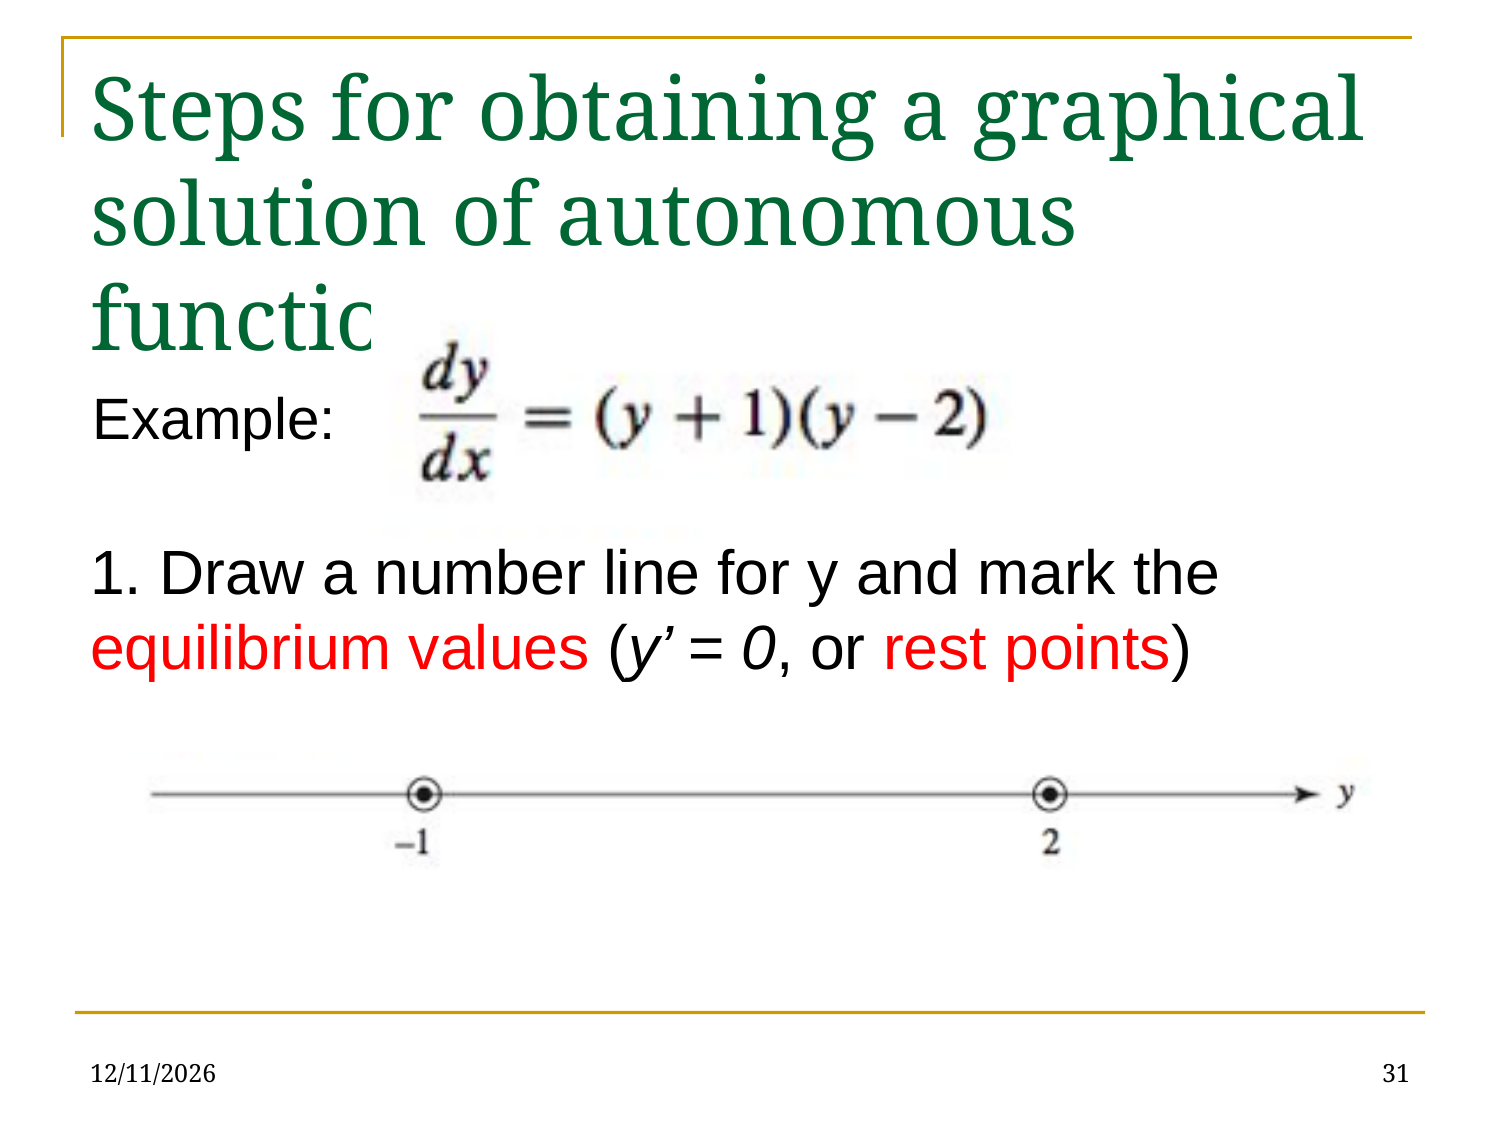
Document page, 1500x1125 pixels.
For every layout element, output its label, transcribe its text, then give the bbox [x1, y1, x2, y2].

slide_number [75, 1024, 425, 1100]
picture [123, 751, 1382, 882]
title Steps for obtaining a graphical solution of autonomous function [75, 45, 1425, 233]
slide_number 31 [1074, 1024, 1425, 1100]
picture [371, 302, 1021, 540]
text_box Example: [78, 373, 352, 459]
list 1. Draw a number line for y and mark the equilibrium values (y’ = 0, or rest points) [75, 262, 1425, 1006]
